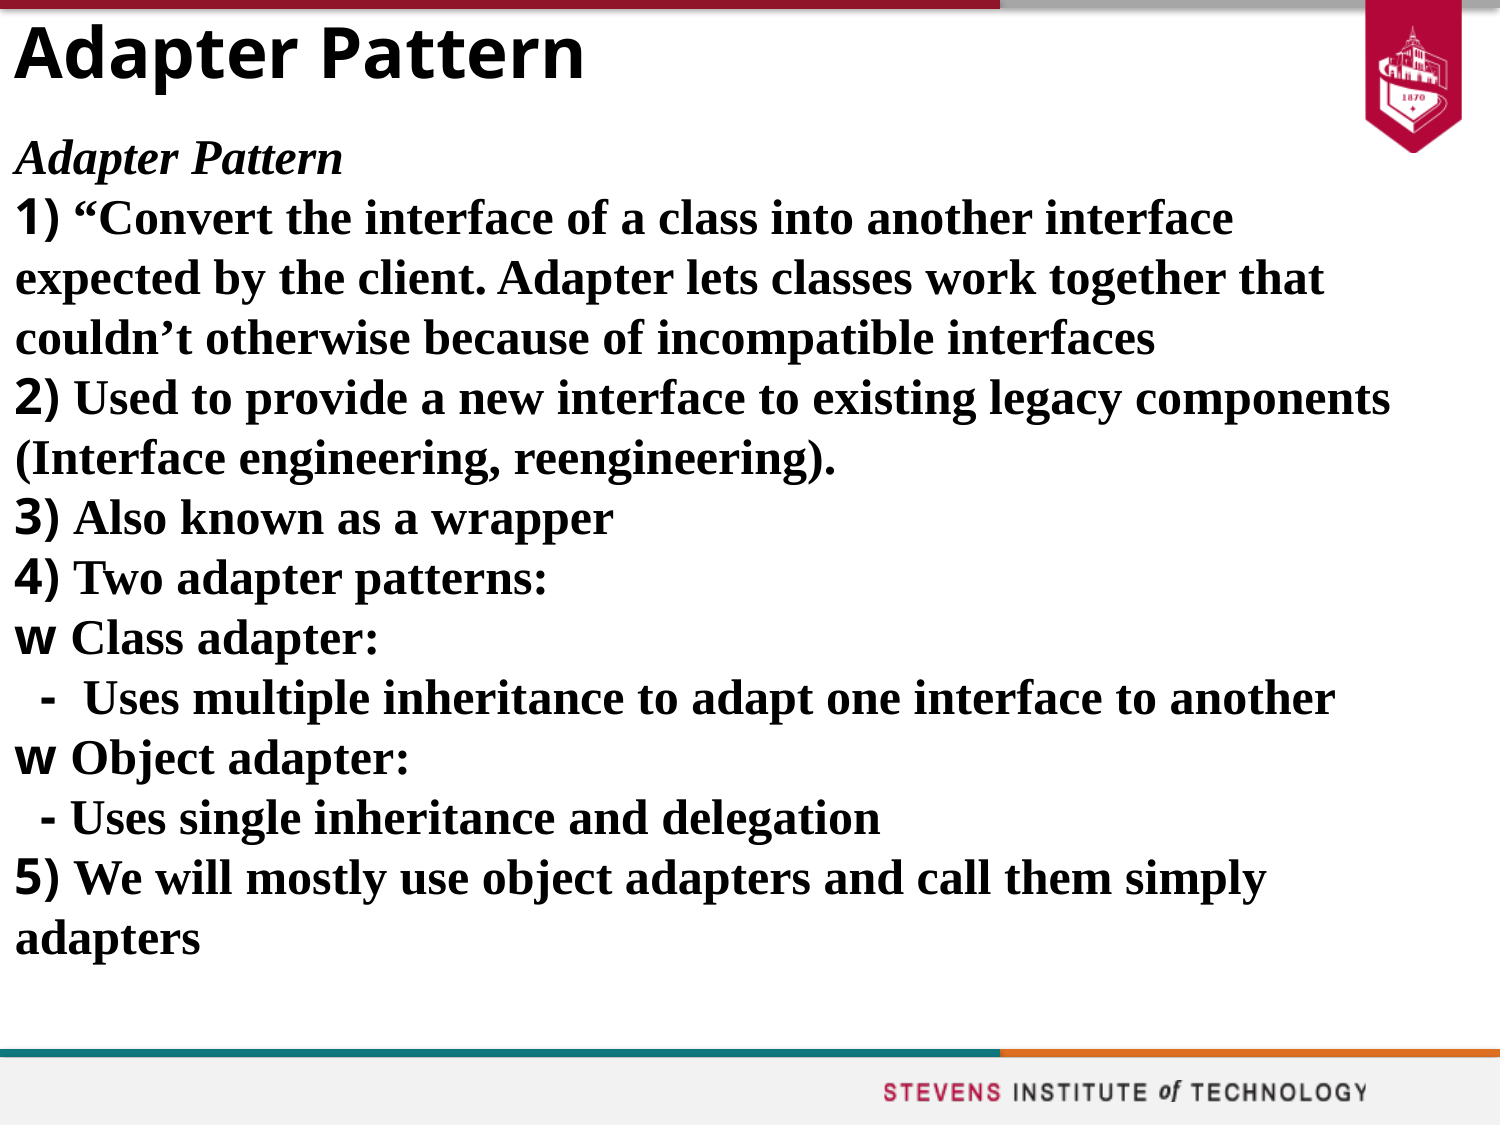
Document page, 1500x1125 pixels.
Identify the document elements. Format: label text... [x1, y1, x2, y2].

text_box Adapter Pattern 1) “Convert the interface of a class into another interface expected by the client. Adapter lets classes work together that couldn’t otherwise because of incompatible interfaces 2) Used to provide a new interface to existing legacy components (Interface engineering, reengineering). 3) Also known as a wrapper 4) Two adapter patterns: w Class adapter: - Uses multiple inheritance to adapt one interface to another w Object adapter: - Uses single inheritance and delegation 5) We will mostly use object adapters and call them simply adapters [0, 117, 1500, 972]
title Adapter Pattern [0, 0, 1489, 117]
